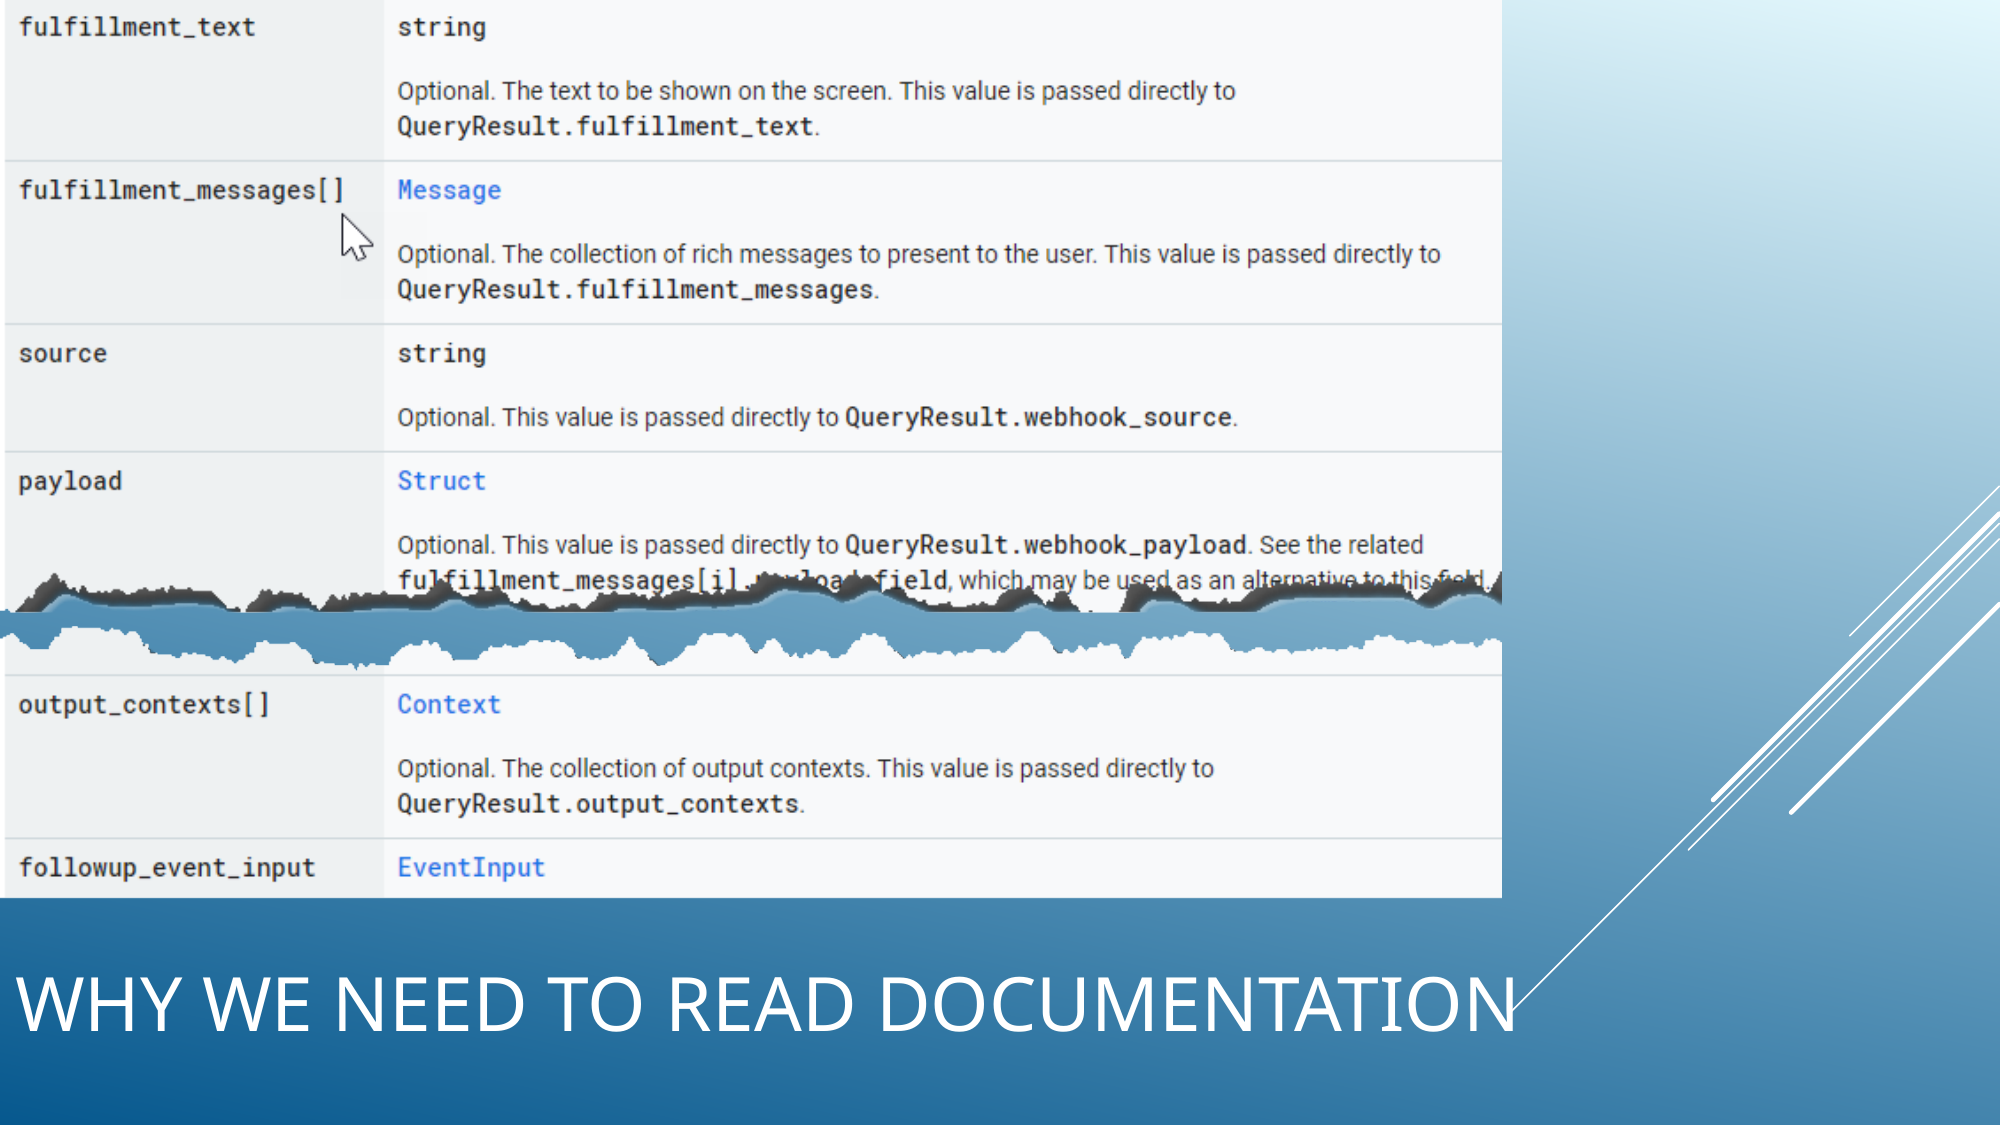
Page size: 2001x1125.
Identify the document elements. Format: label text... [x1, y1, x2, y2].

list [0, 0, 1502, 907]
title Why we need to read documentation [0, 877, 1820, 1125]
